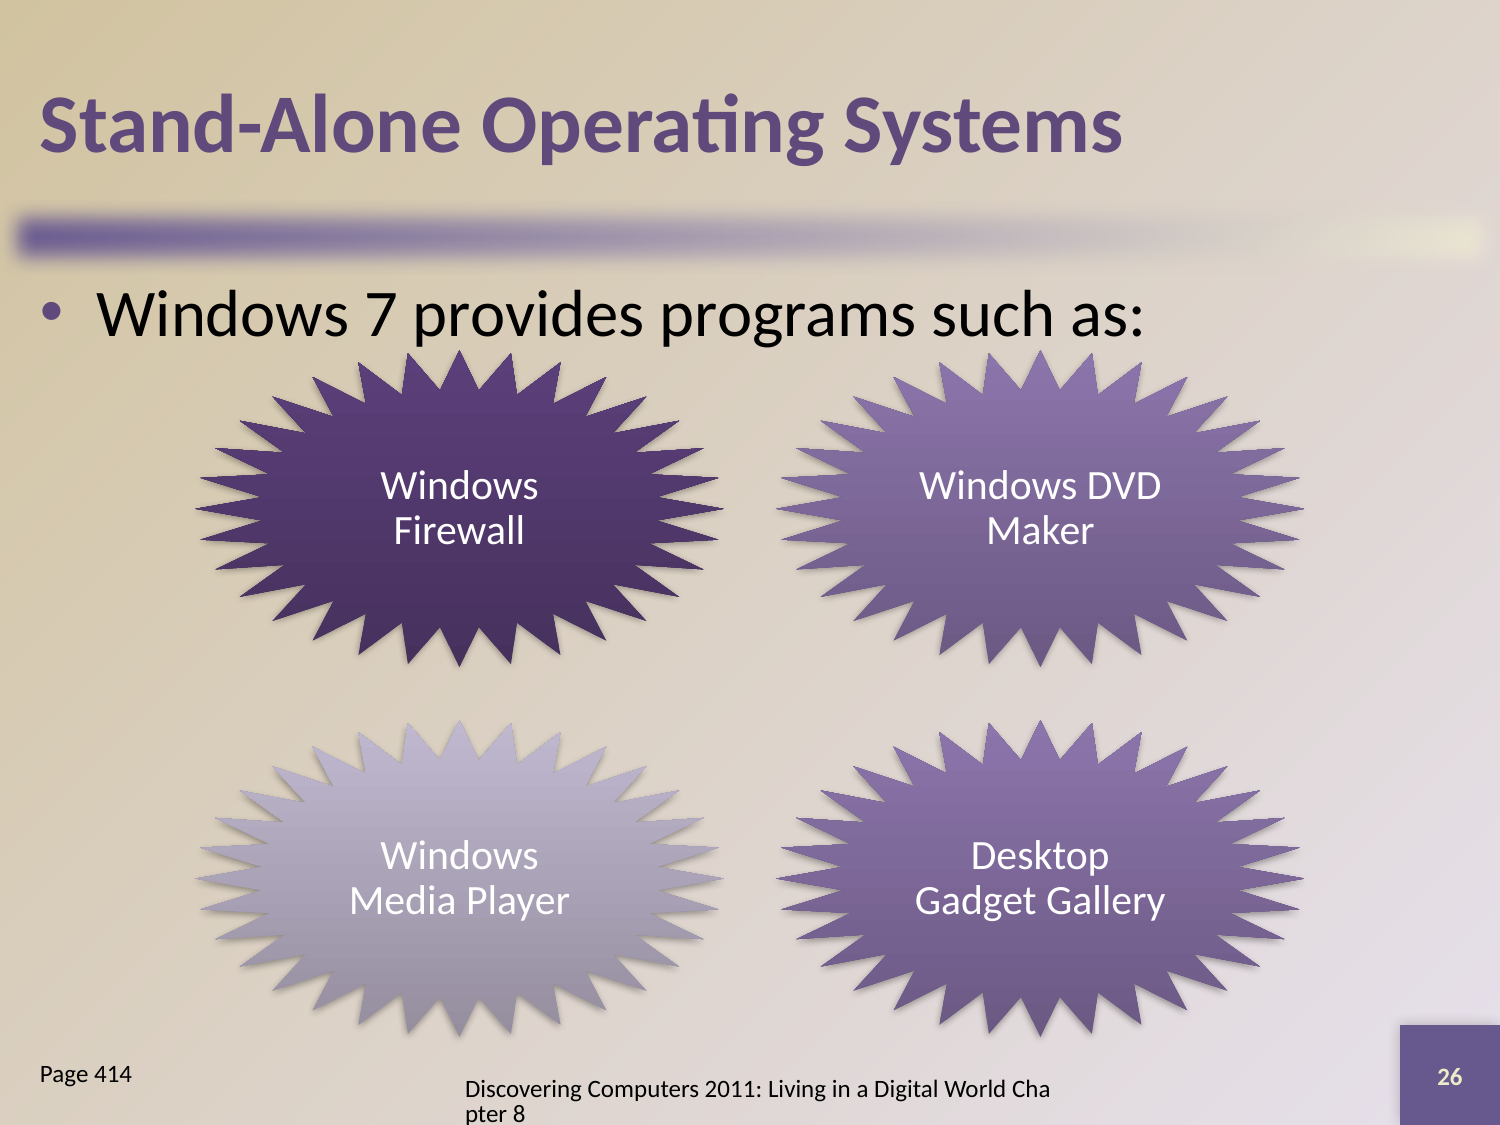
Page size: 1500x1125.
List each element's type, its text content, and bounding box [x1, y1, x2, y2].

title Stand-Alone Operating Systems [24, 24, 1475, 213]
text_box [24, 349, 1476, 1038]
list Windows 7 provides programs such as: [24, 262, 1475, 349]
list Page 414 [24, 1050, 300, 1125]
slide_number 26 [1400, 1025, 1500, 1125]
footer Discovering Computers 2011: Living in a Digital World Chapter 8 [450, 1050, 1075, 1125]
